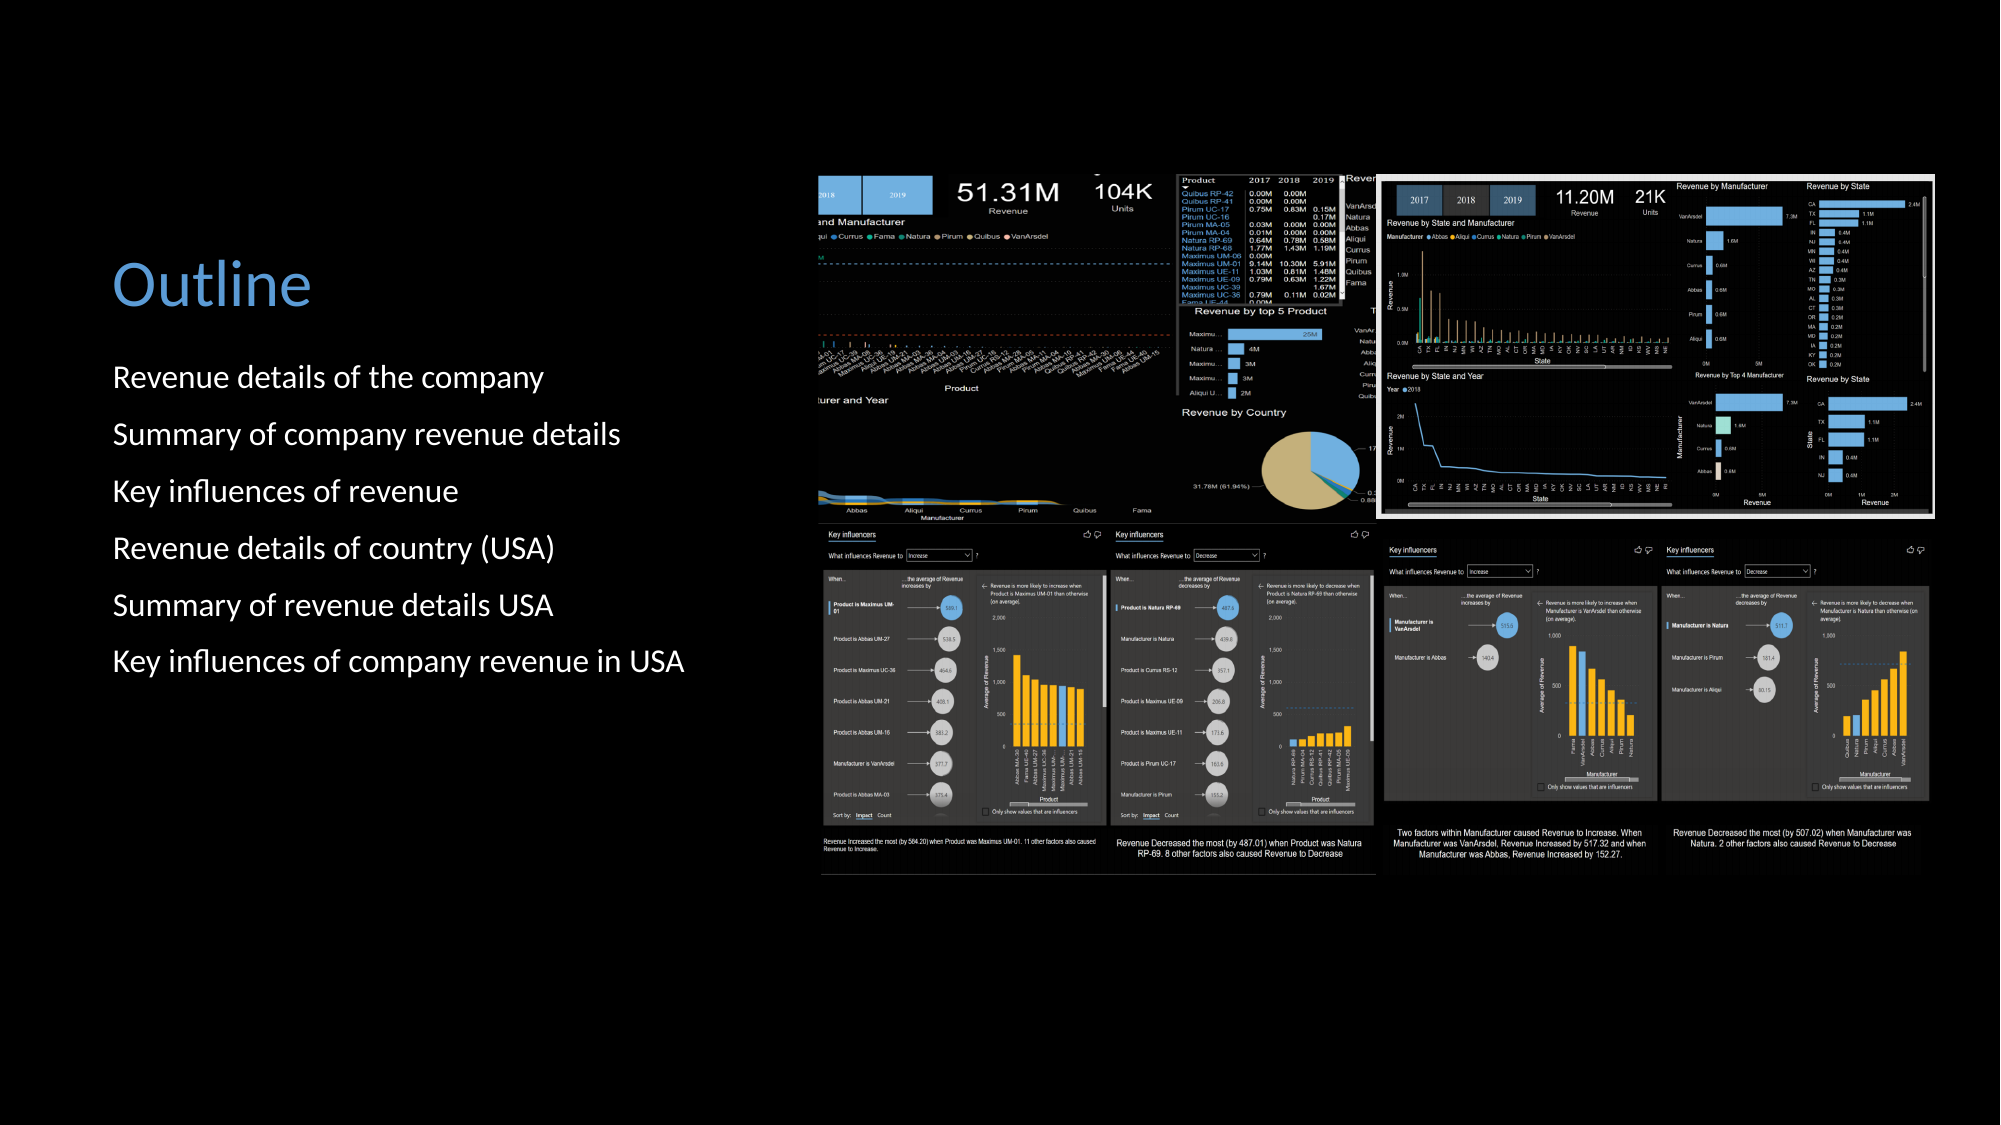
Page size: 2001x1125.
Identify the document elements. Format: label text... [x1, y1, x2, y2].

list Revenue details of the company Summary of company revenue details Key influences of revenue Revenue details of country (USA) Summary of revenue details USA Key influences of company revenue in USA [97, 292, 783, 859]
title Outline [97, 89, 743, 292]
picture [818, 174, 1935, 875]
